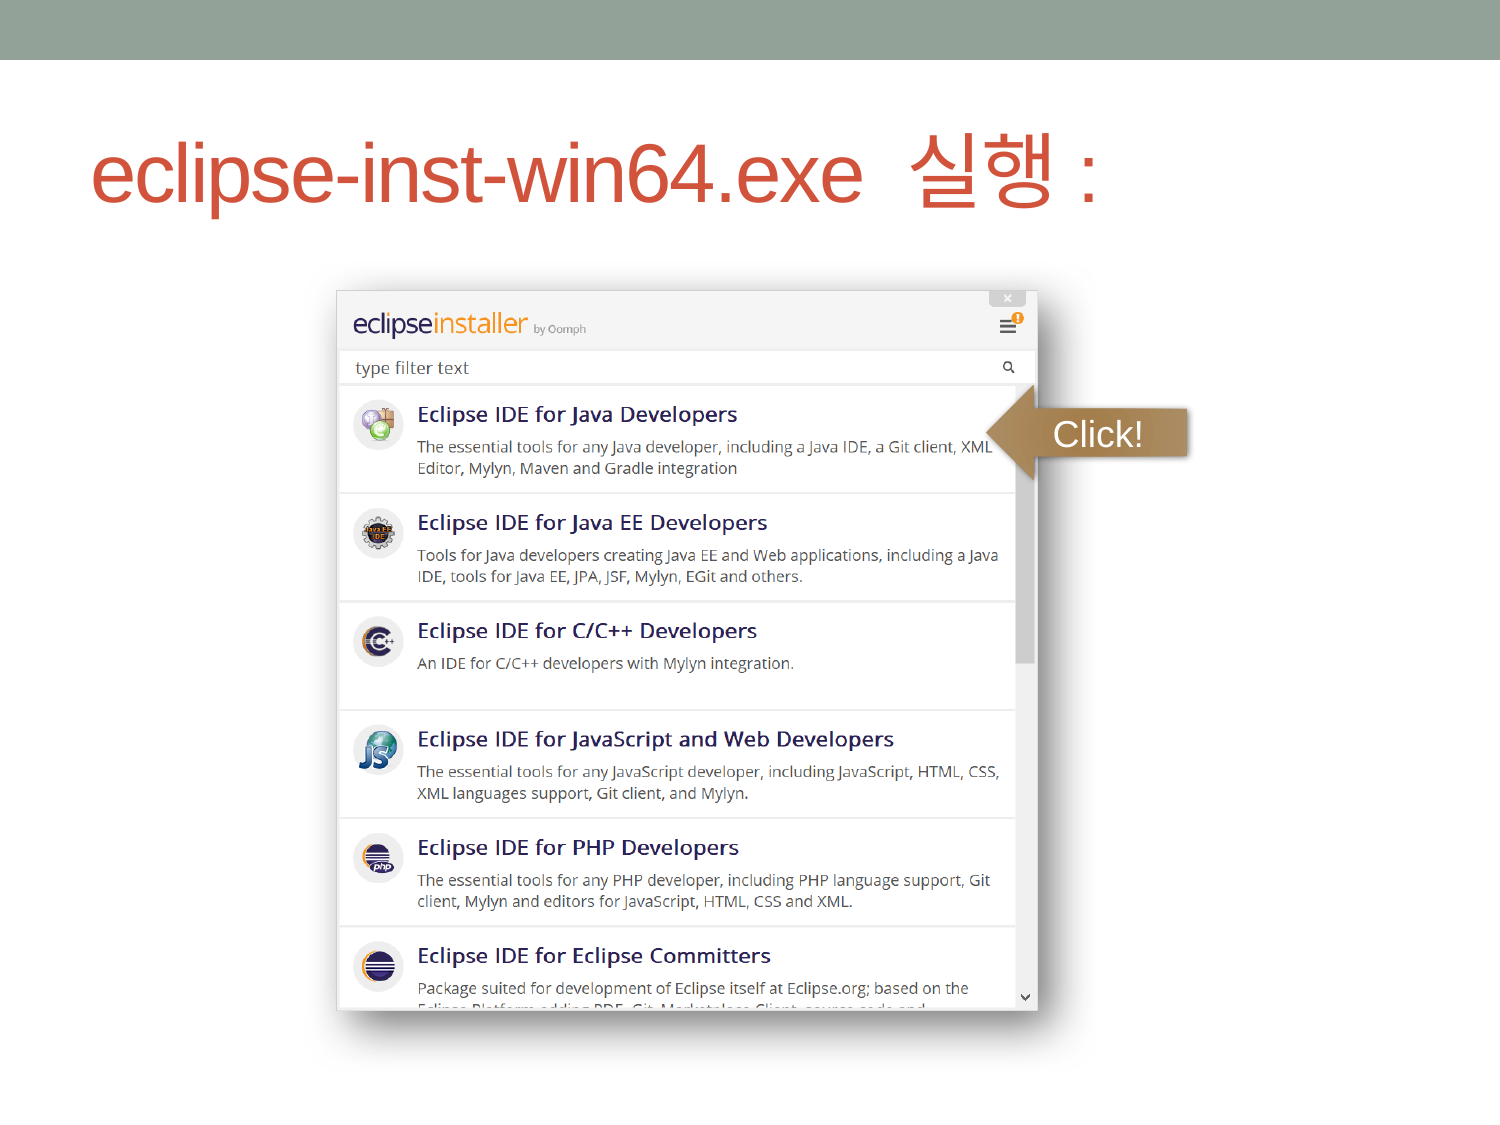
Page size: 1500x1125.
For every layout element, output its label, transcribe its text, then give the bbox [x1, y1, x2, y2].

title eclipse-inst-win64.exe 실행: [75, 87, 1425, 250]
picture [336, 290, 1039, 1012]
text_box Click! [1046, 408, 1187, 457]
